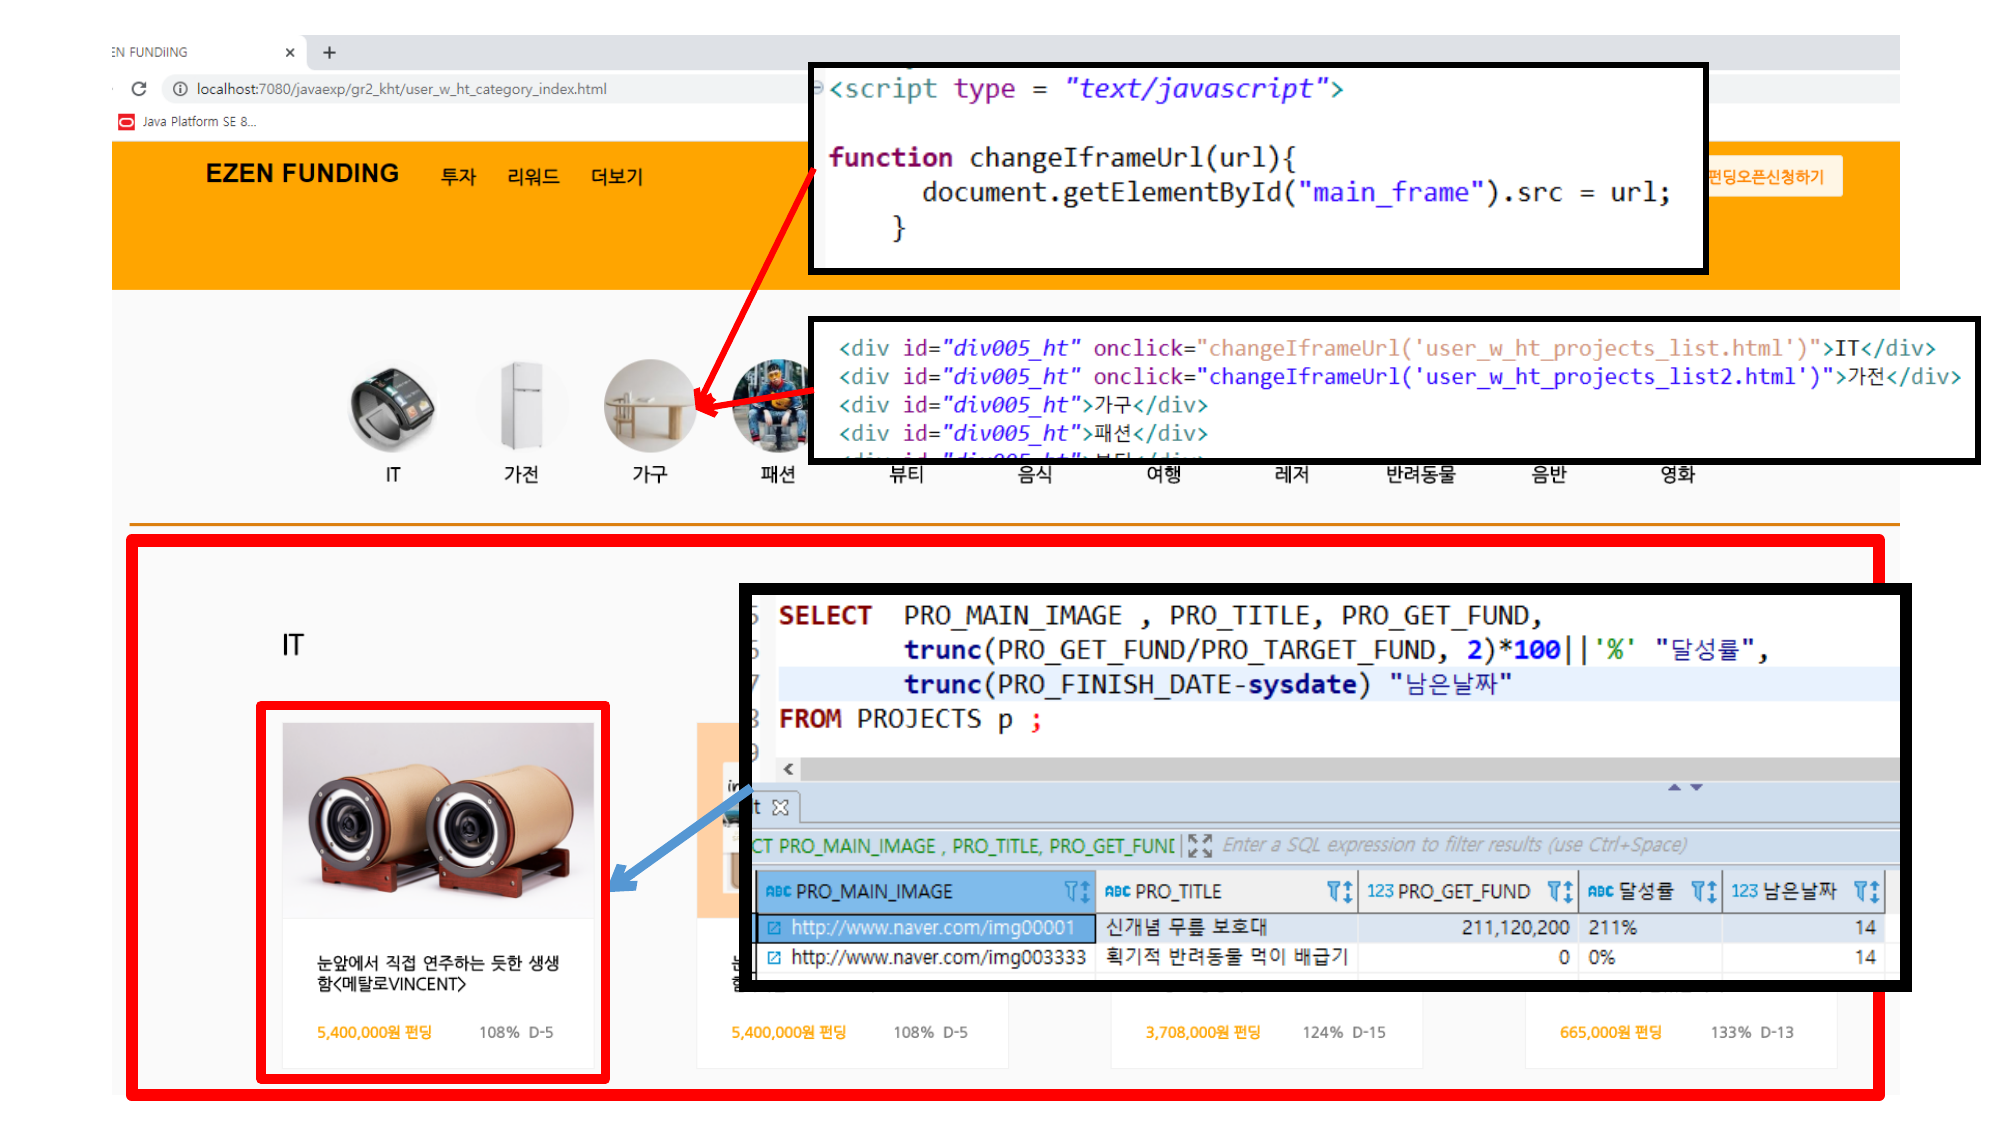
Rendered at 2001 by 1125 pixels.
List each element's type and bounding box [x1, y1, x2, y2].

text_box [260, 595, 1901, 1080]
text_box [695, 168, 815, 389]
text_box [695, 389, 815, 410]
picture [111, 35, 1976, 1096]
